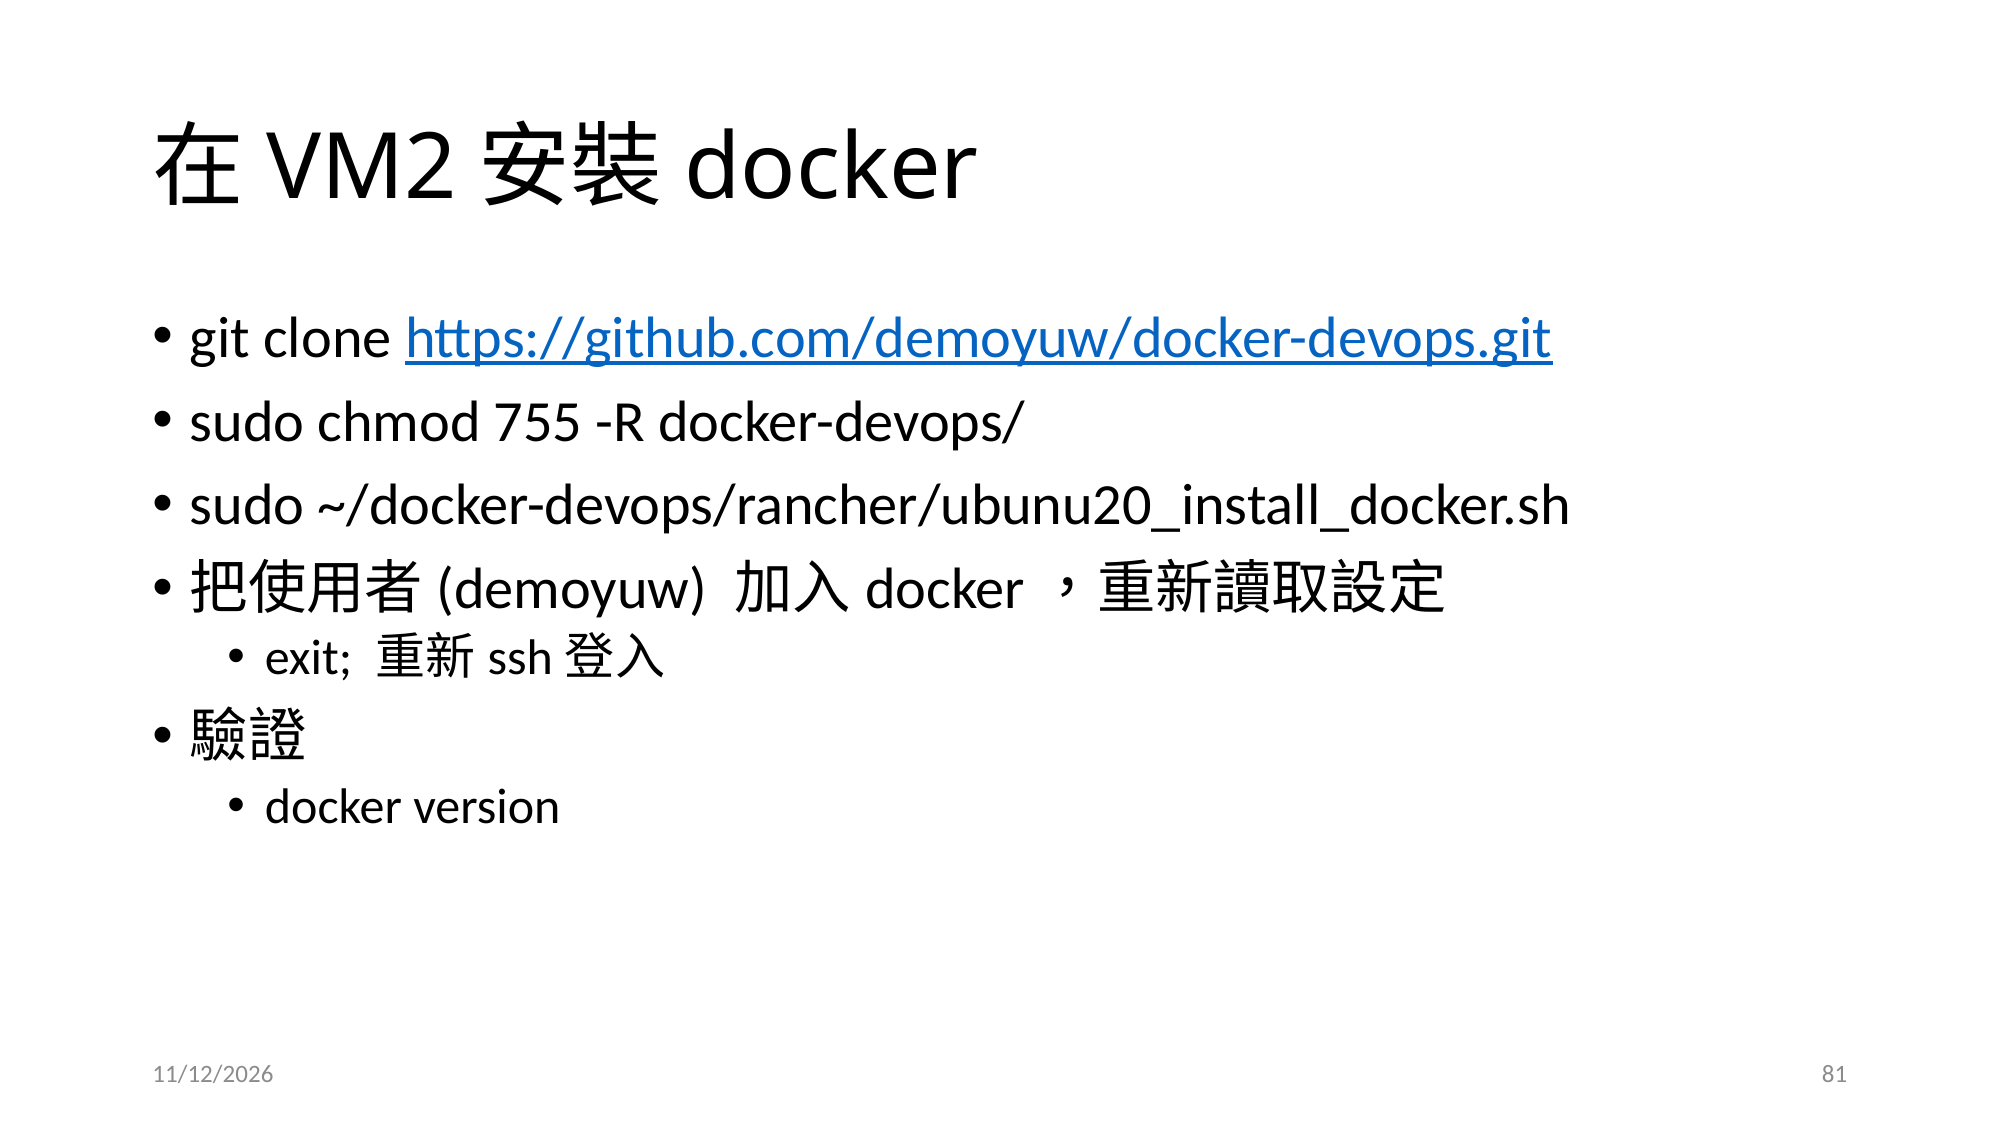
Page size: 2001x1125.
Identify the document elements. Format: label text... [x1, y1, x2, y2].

title 在VM2安裝docker [137, 59, 1863, 278]
slide_number 81 [1412, 1042, 1863, 1103]
list git clone https://github.com/demoyuw/docker-devops.git sudo chmod 755 -R docker-devops/ sudo ~/docker-devops/rancher/ubunu20_install_docker.sh 把使用者(demoyuw) 加入docker，重新讀取設定 exit; 重新ssh登入 驗證 docker version [137, 299, 1863, 1014]
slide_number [137, 1042, 588, 1103]
